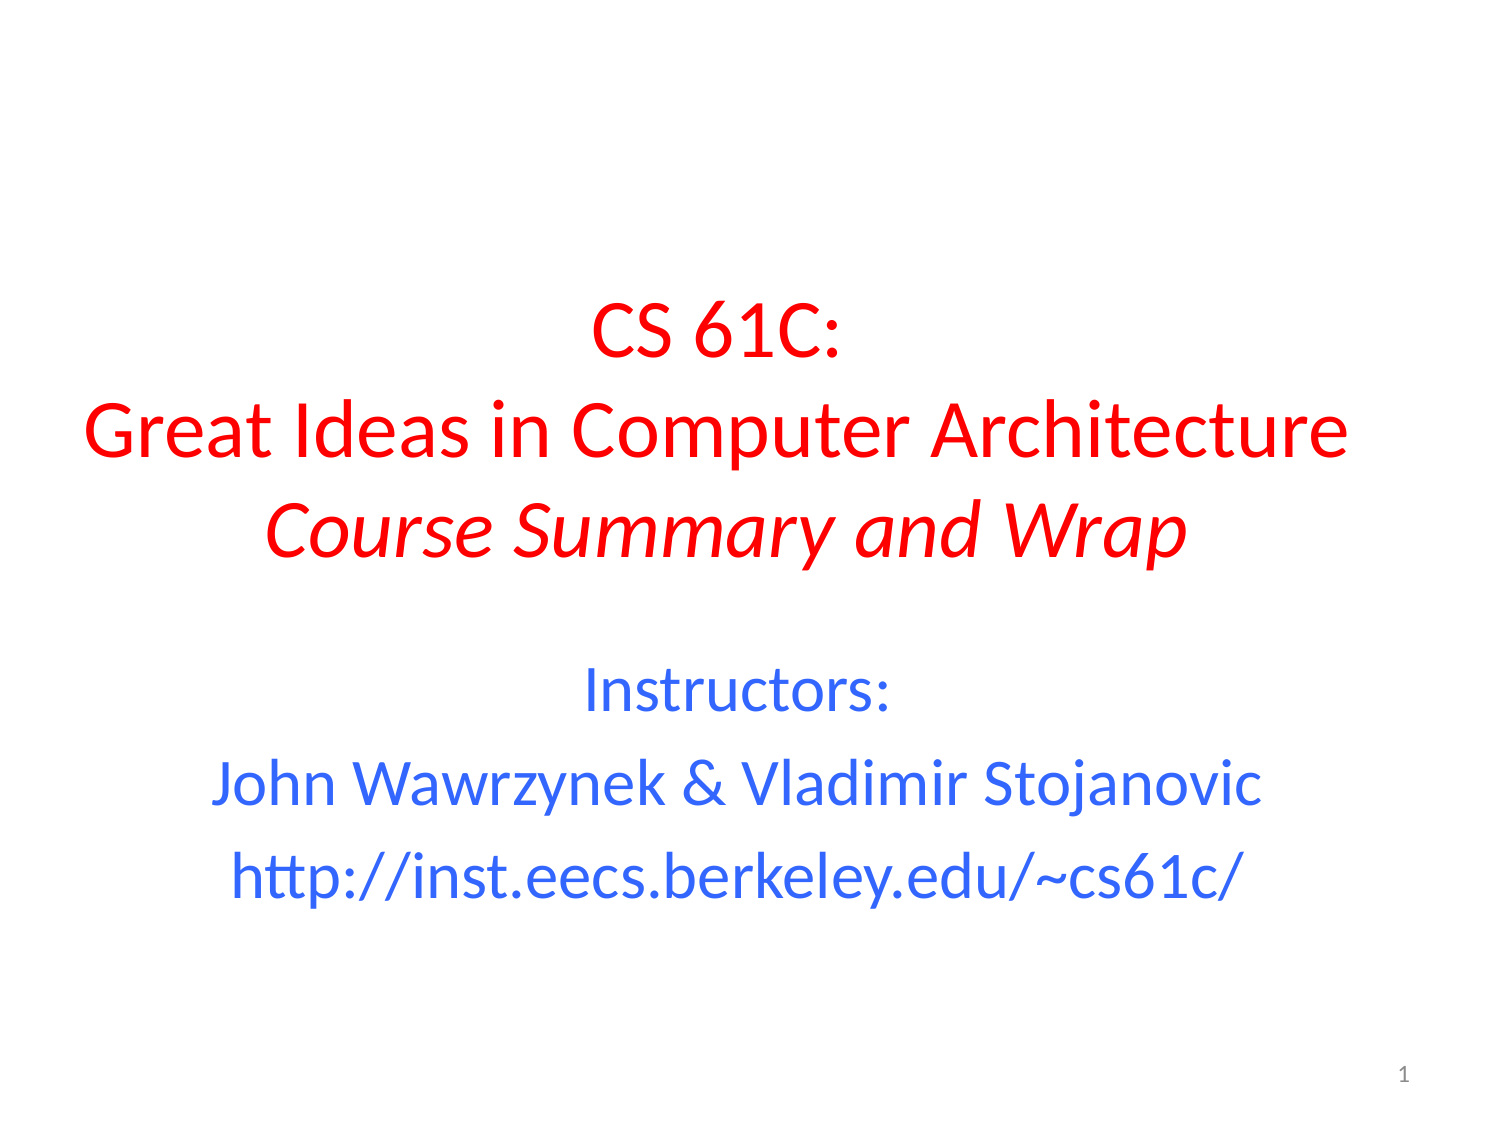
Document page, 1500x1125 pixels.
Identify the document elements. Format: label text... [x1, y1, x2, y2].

title CS 61C: Great Ideas in Computer Architecture Course Summary and Wrap [66, 258, 1388, 591]
subtitle Instructors: John Wawrzynek & Vladimir Stojanovic http://inst.eecs.berkeley.edu/~cs61c/ [166, 637, 1309, 925]
slide_number 1 [1074, 1042, 1425, 1103]
